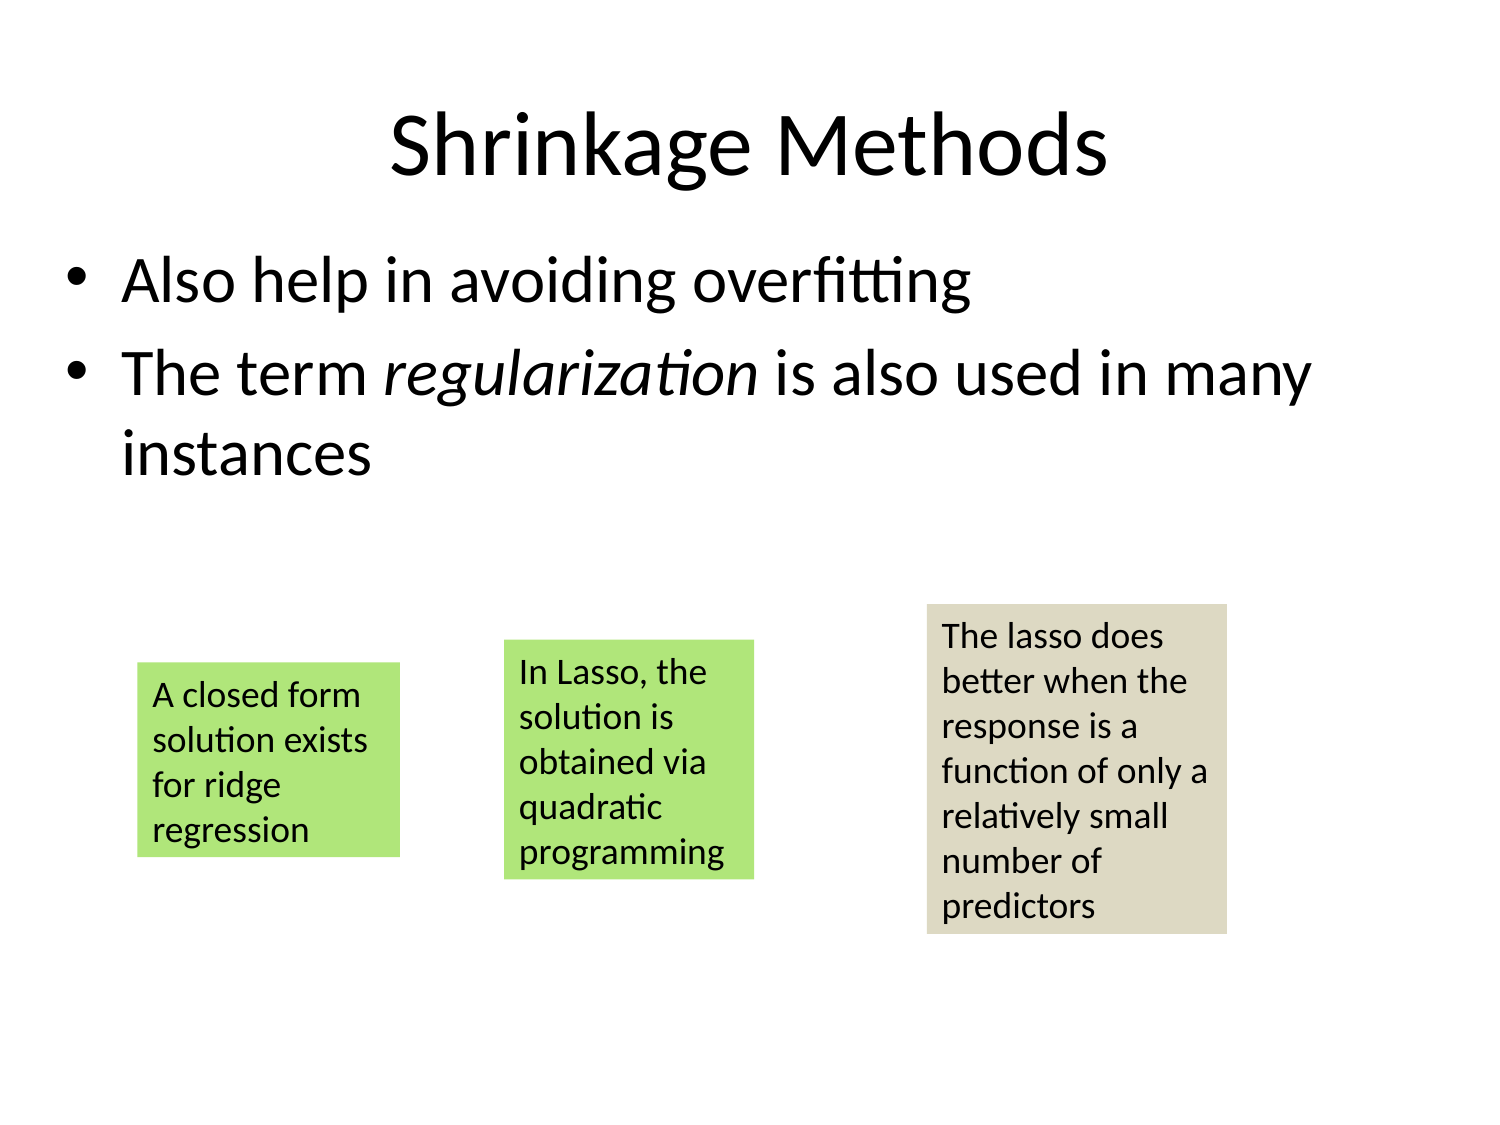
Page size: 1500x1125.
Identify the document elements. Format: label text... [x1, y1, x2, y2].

text_box In Lasso, the solution is obtained via quadratic programming [504, 639, 755, 880]
list Also help in avoiding overfitting The term regularization is also used in many instances [50, 228, 1400, 971]
text_box A closed form solution exists for ridge regression [137, 662, 400, 858]
title Shrinkage Methods [75, 45, 1425, 233]
text_box The lasso does better when the response is a function of only a relatively small number of predictors [926, 604, 1227, 934]
